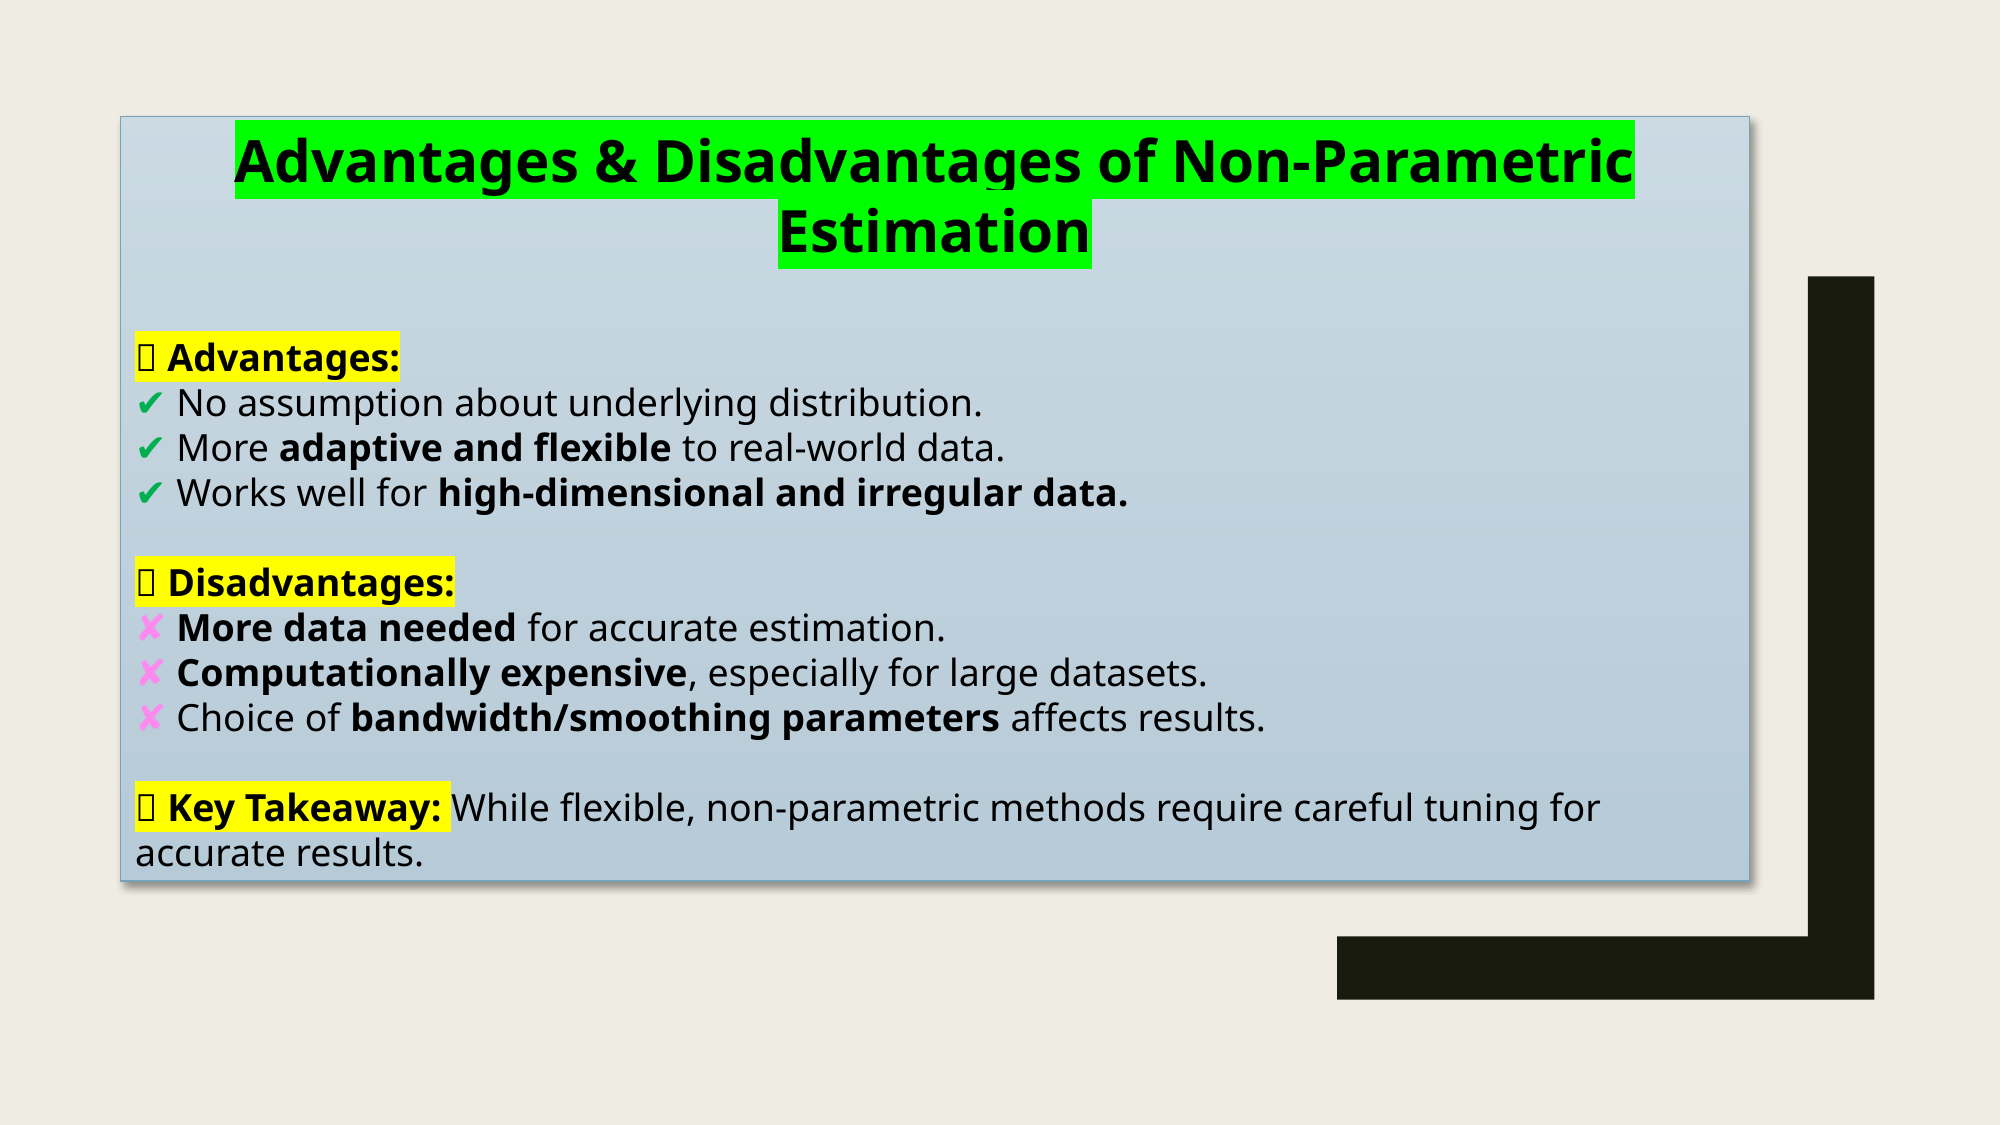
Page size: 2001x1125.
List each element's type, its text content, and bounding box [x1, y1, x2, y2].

text_box Advantages & Disadvantages of Non-Parametric Estimation ✅ Advantages: ✔ No assumption about underlying distribution. ✔ More adaptive and flexible to real-world data. ✔ Works well for high-dimensional and irregular data. ❌ Disadvantages: ✘ More data needed for accurate estimation. ✘ Computationally expensive, especially for large datasets. ✘ Choice of bandwidth/smoothing parameters affects results. 📌 Key Takeaway: While flexible, non-parametric methods require careful tuning for accurate results. [120, 116, 1750, 882]
